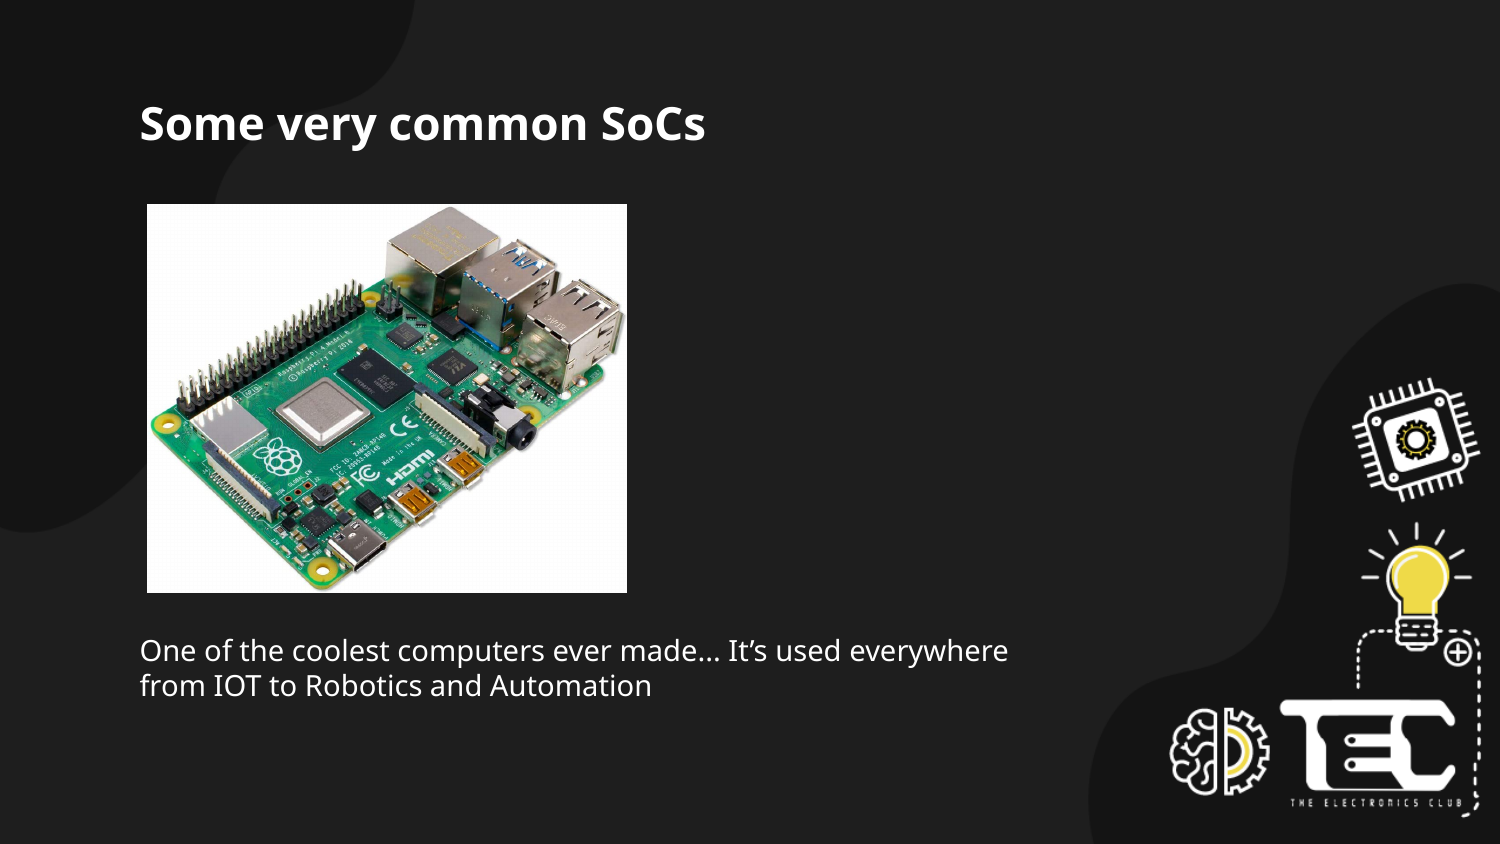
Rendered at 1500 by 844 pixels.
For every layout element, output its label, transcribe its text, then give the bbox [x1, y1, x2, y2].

text_box Some very common SoCs [124, 79, 1233, 165]
picture [0, 0, 1500, 844]
text_box One of the coolest computers ever made... It’s used everywhere from IOT to Robotics and Automation [124, 617, 1035, 718]
